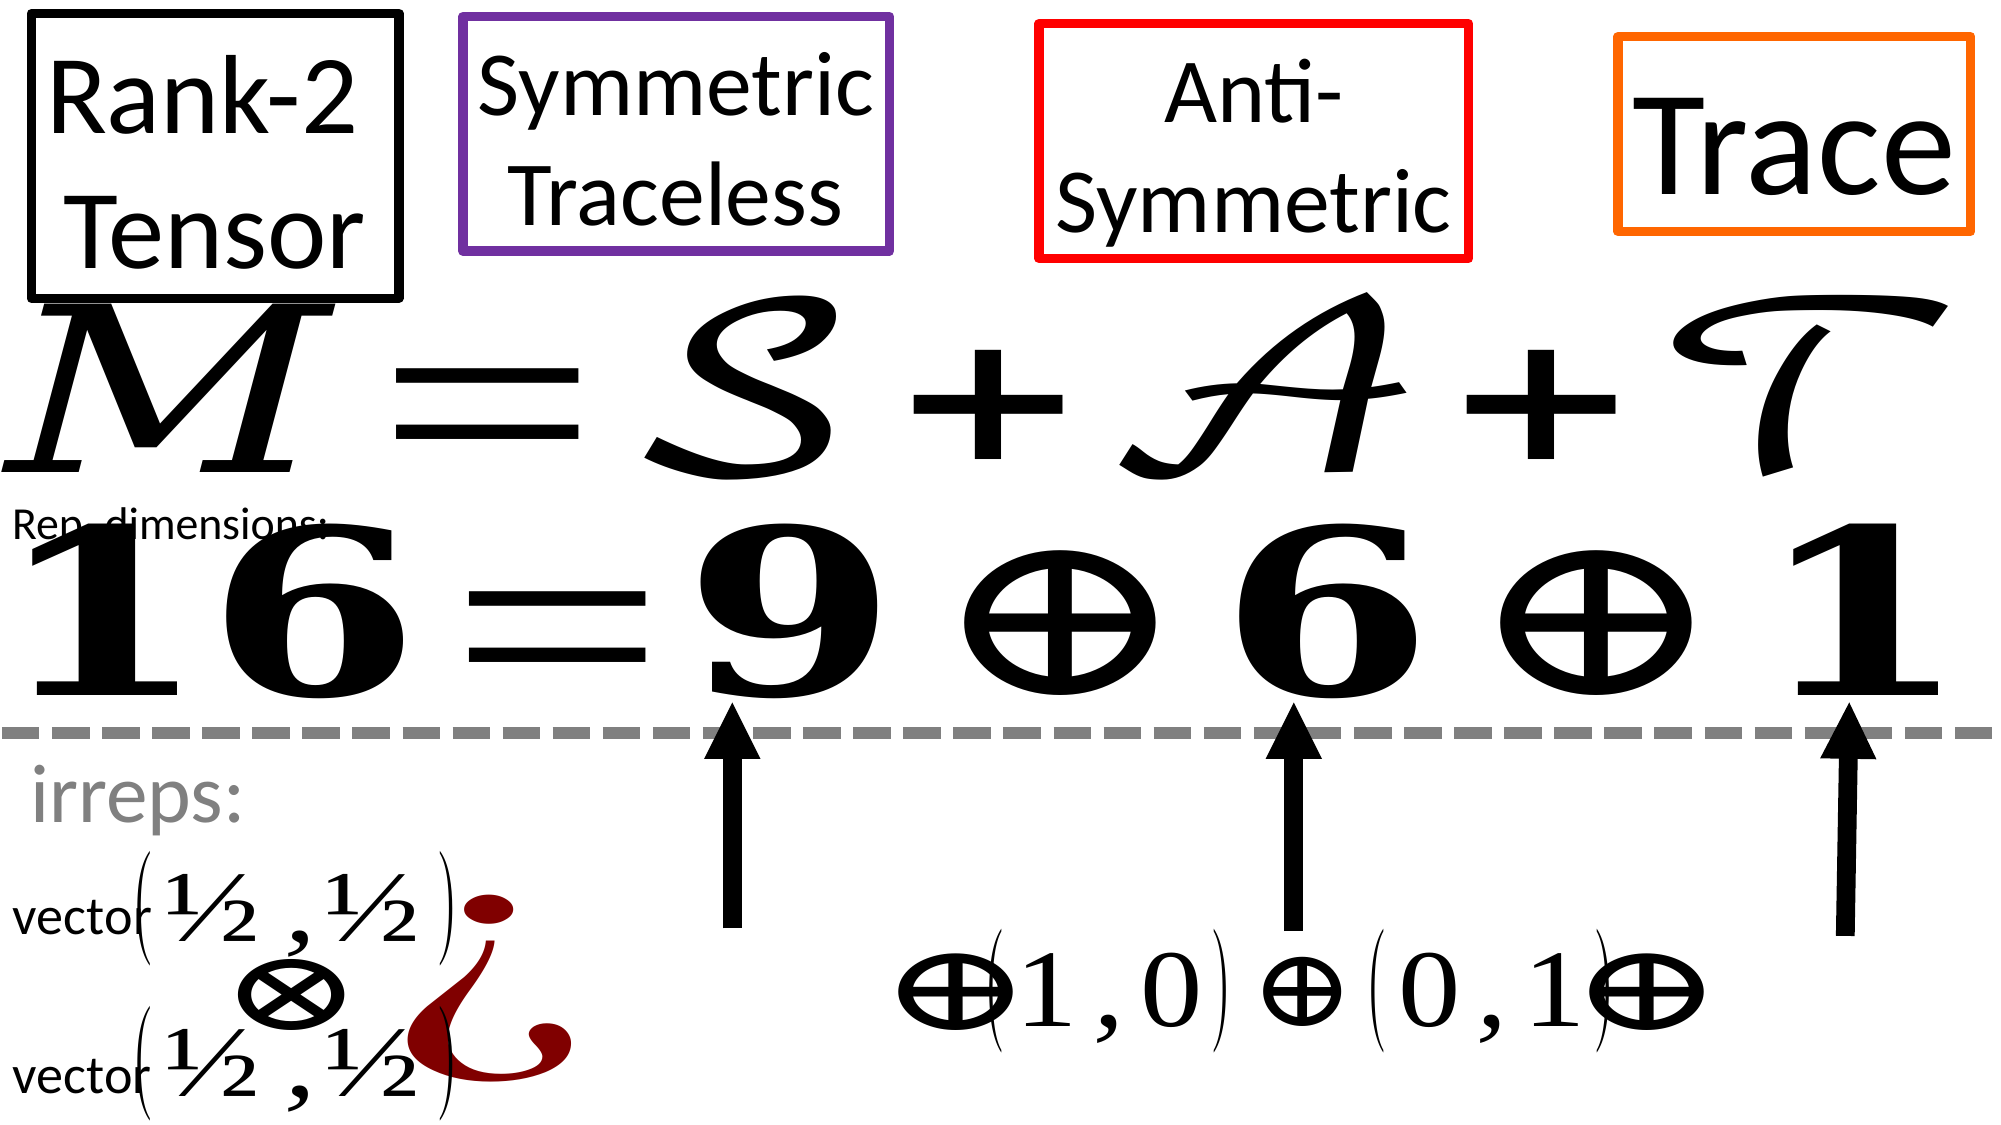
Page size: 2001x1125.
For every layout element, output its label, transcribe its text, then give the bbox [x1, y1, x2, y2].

text_box vector [0, 1032, 132, 1112]
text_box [552, 702, 942, 1088]
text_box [132, 849, 459, 1125]
text_box vector [0, 873, 132, 953]
text_box Rep. dimensions: [0, 486, 345, 556]
text_box Trace [1618, 36, 1971, 232]
text_box Rank-2 Tensor [31, 13, 399, 299]
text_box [0, 732, 519, 849]
text_box Anti- Symmetric [1038, 23, 1469, 259]
text_box Symmetric Traceless [462, 16, 890, 252]
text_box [984, 702, 1617, 1060]
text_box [1672, 702, 2000, 1086]
